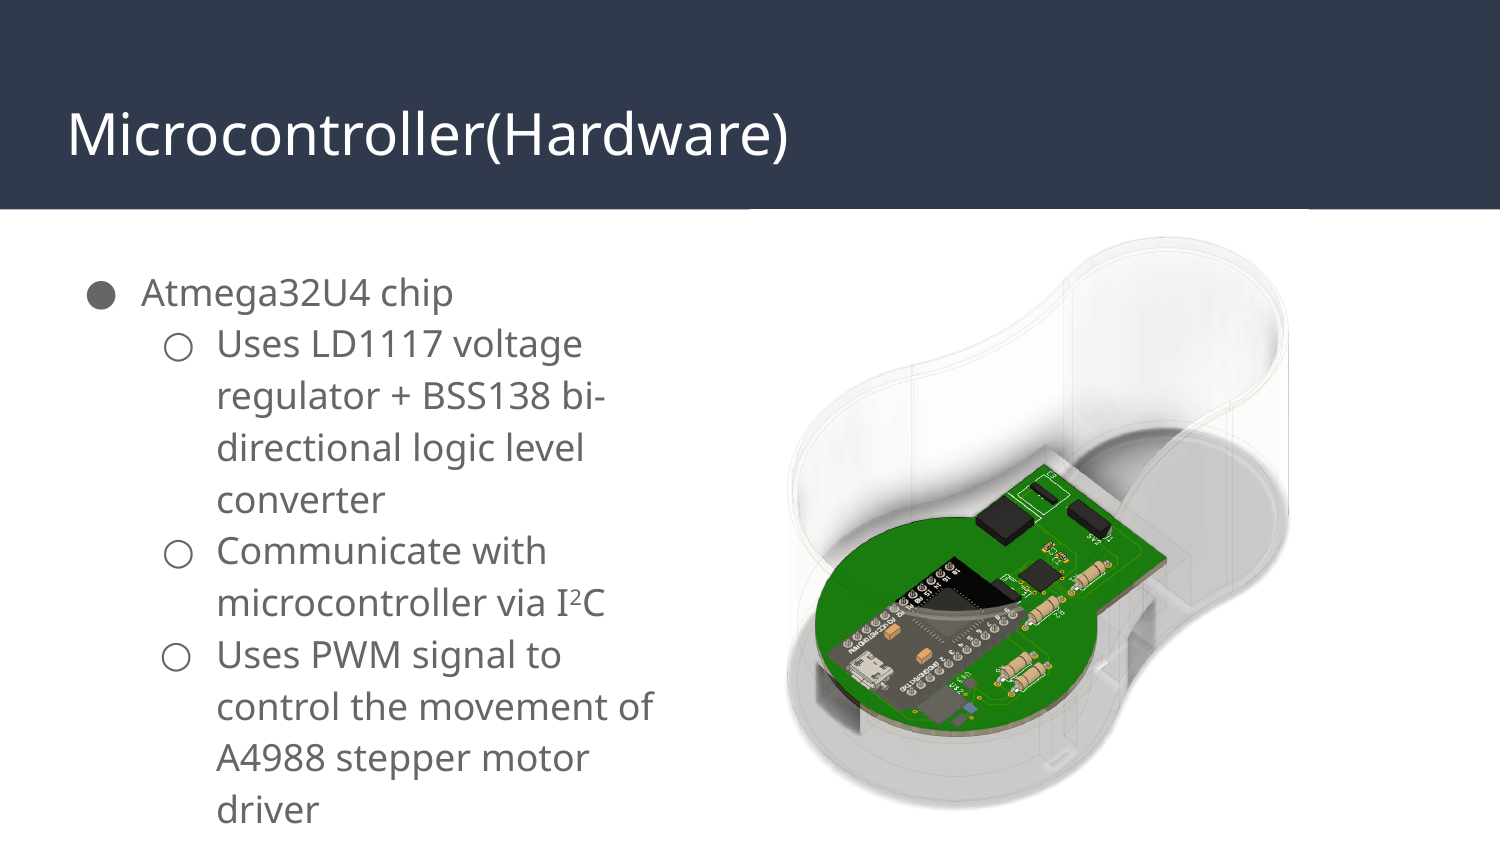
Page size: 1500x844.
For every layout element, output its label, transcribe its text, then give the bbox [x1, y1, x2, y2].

list Atmega32U4 chip Uses LD1117 voltage regulator + BSS138 bi-directional logic level converter Communicate with microcontroller via I2C Uses PWM signal to control the movement of A4988 stepper motor driver [51, 247, 708, 752]
picture [749, 209, 1309, 819]
title Microcontroller(Hardware) [51, 82, 1449, 185]
